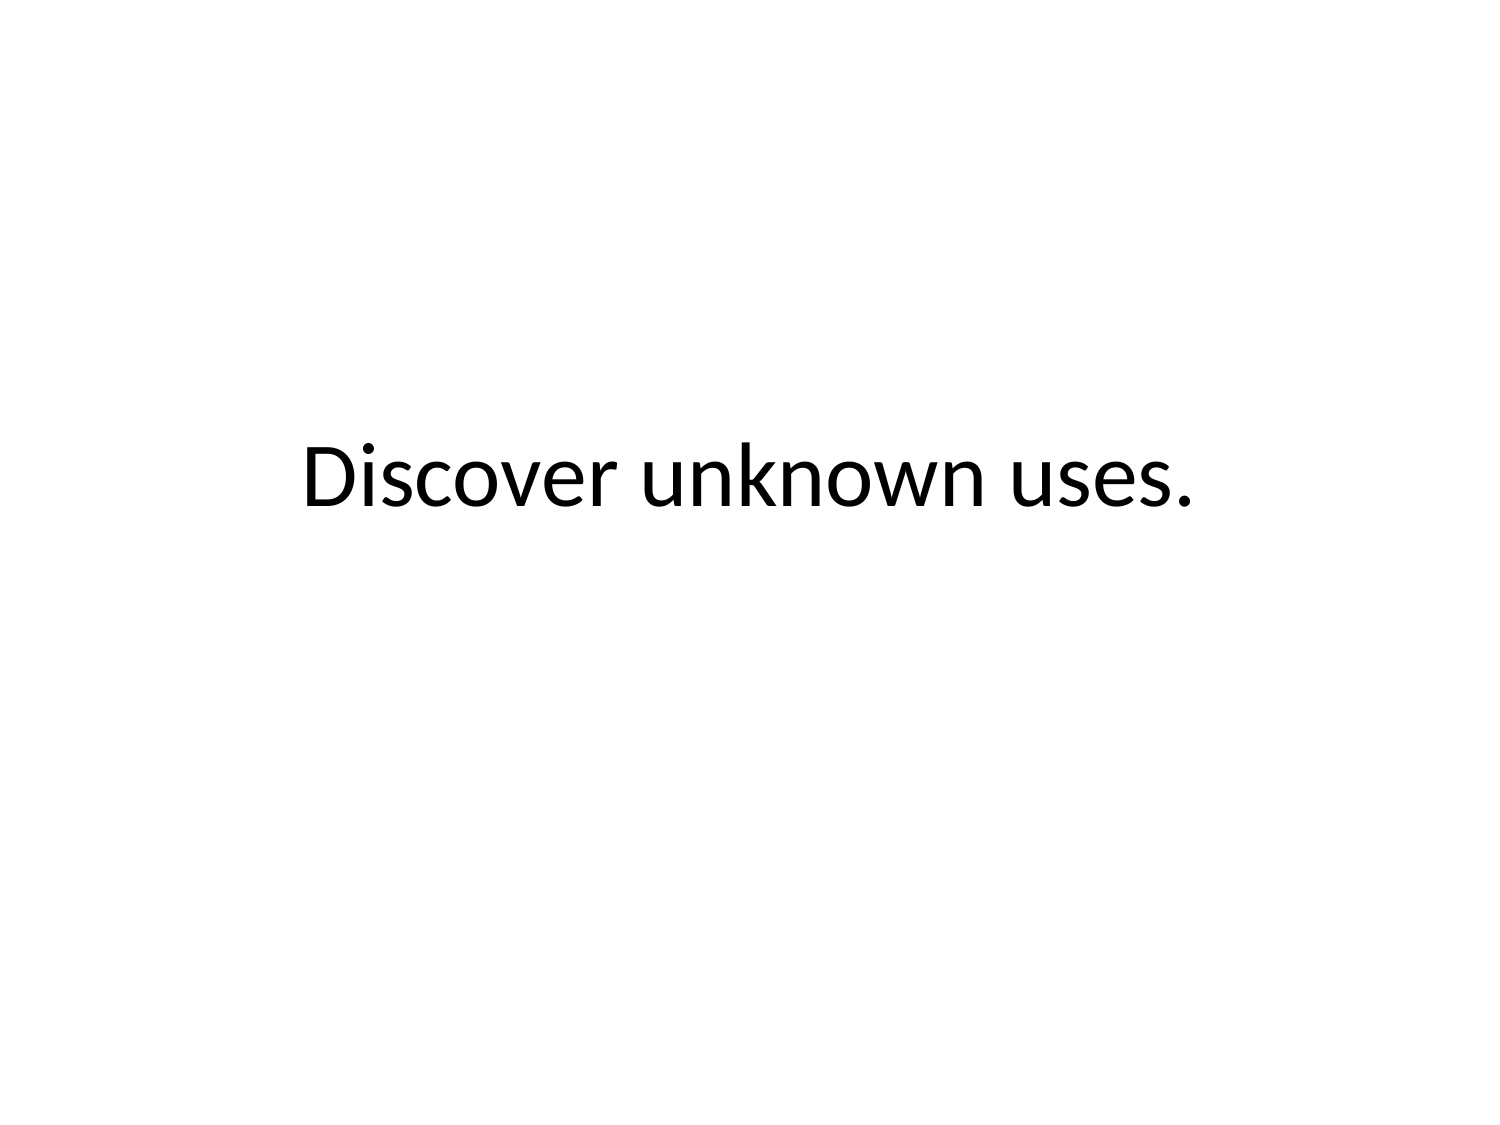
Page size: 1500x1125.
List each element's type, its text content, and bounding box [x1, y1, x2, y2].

title Discover unknown uses. [112, 349, 1388, 591]
